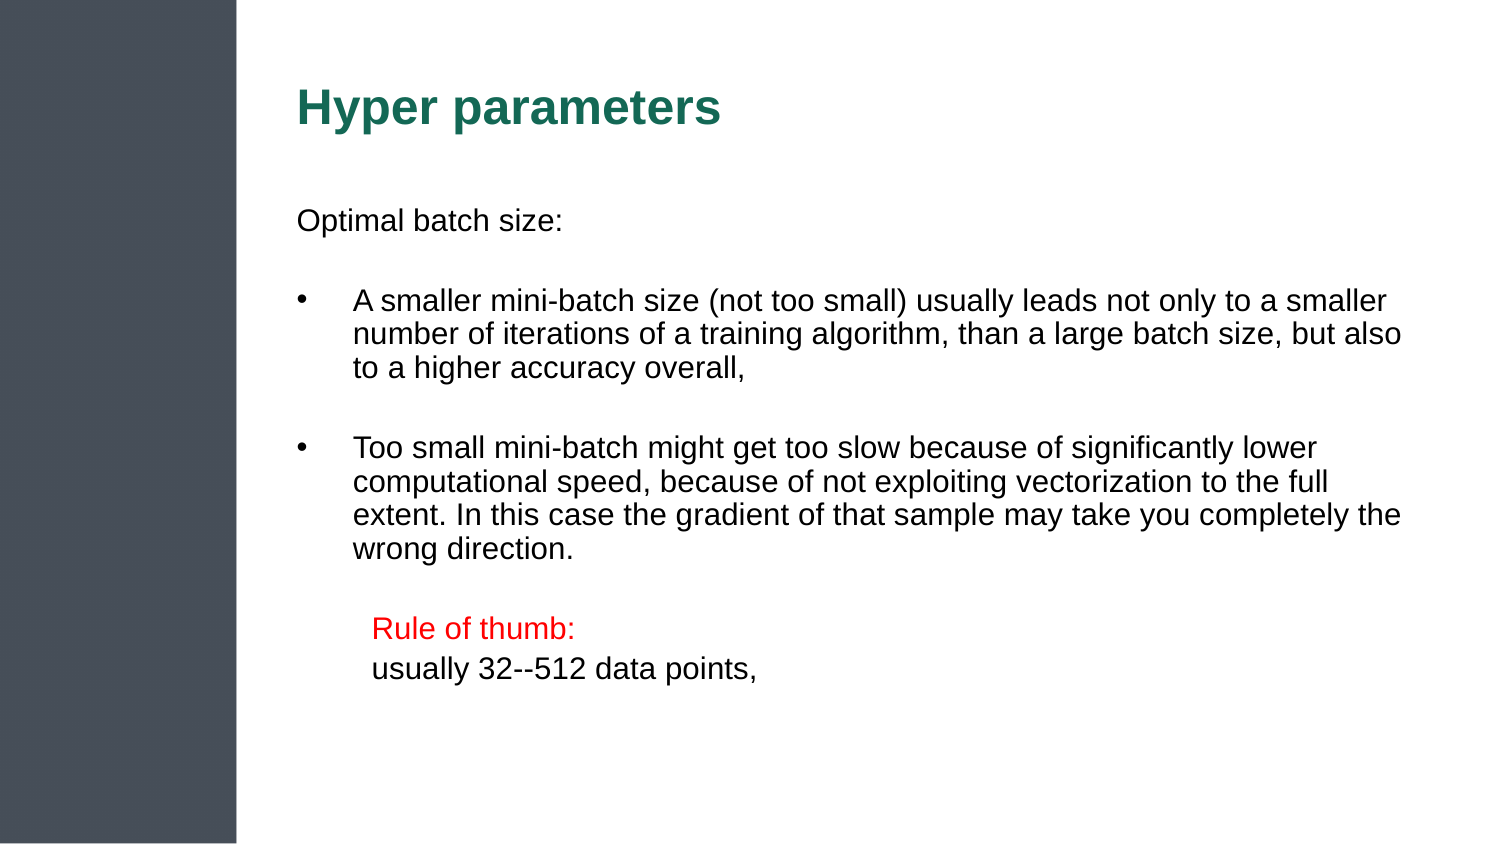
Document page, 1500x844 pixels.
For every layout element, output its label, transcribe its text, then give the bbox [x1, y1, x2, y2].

list Optimal batch size: A smaller mini-batch size (not too small) usually leads not only to a smaller number of iterations of a training algorithm, than a large batch size, but also to a higher accuracy overall, Too small mini-batch might get too slow because of significantly lower computational speed, because of not exploiting vectorization to the full extent. In this case the gradient of that sample may take you completely the wrong direction. Rule of thumb: usually 32--512 data points, [281, 196, 1425, 754]
title Hyper parameters [281, 33, 1425, 175]
picture [0, 0, 1500, 844]
